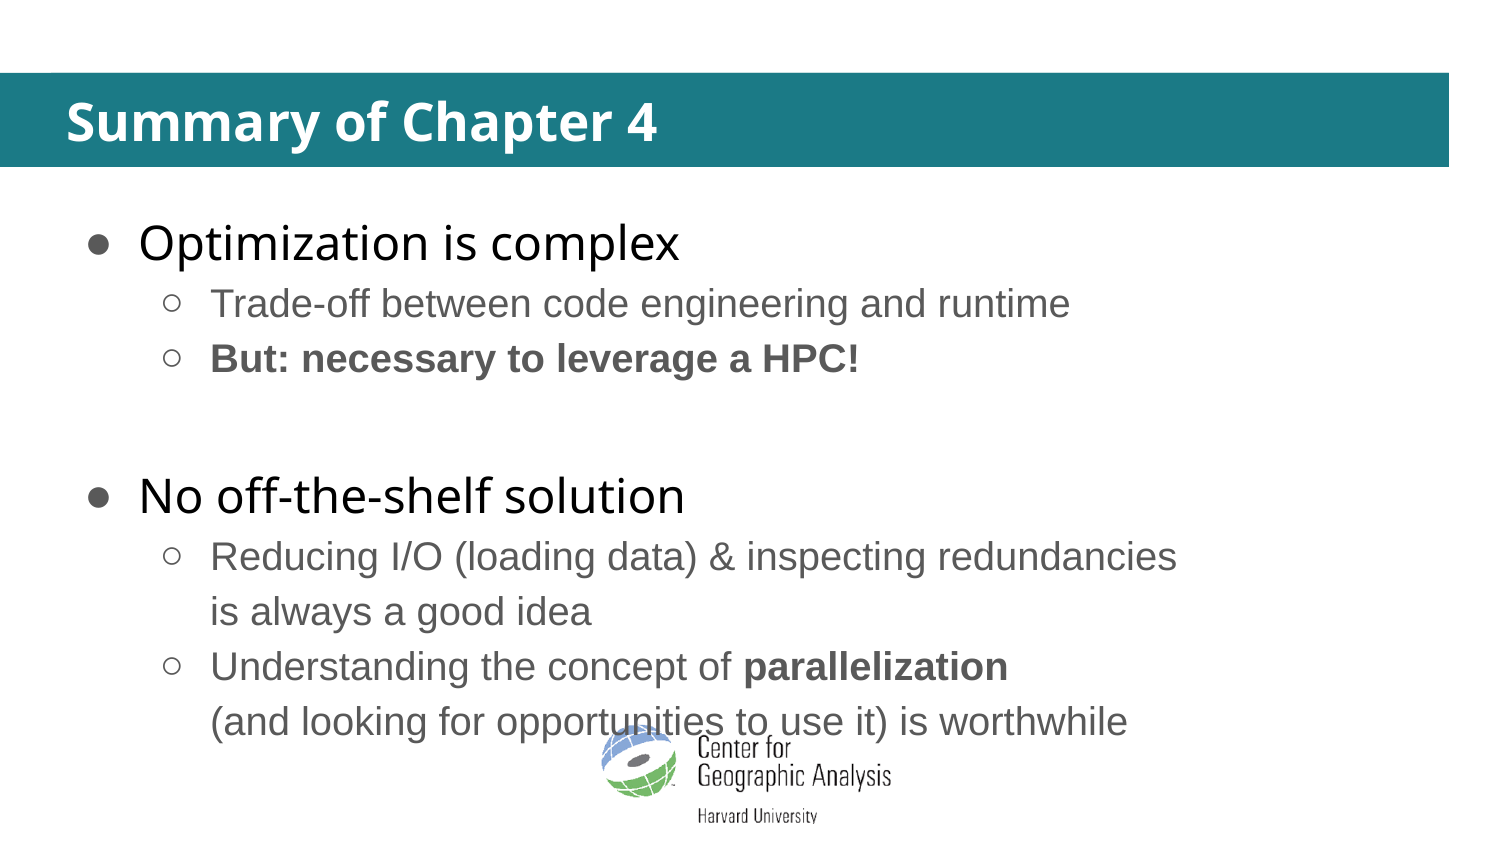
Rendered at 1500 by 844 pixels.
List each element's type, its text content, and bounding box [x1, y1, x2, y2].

list Optimization is complex Trade-off between code engineering and runtime But: necessary to leverage a HPC! No off-the-shelf solution Reducing I/O (loading data) & inspecting redundancies is always a good idea Understanding the concept of parallelization (and looking for opportunities to use it) is worthwhile [51, 189, 1449, 759]
picture [601, 759, 891, 824]
title Summary of Chapter 4 [51, 72, 1449, 167]
